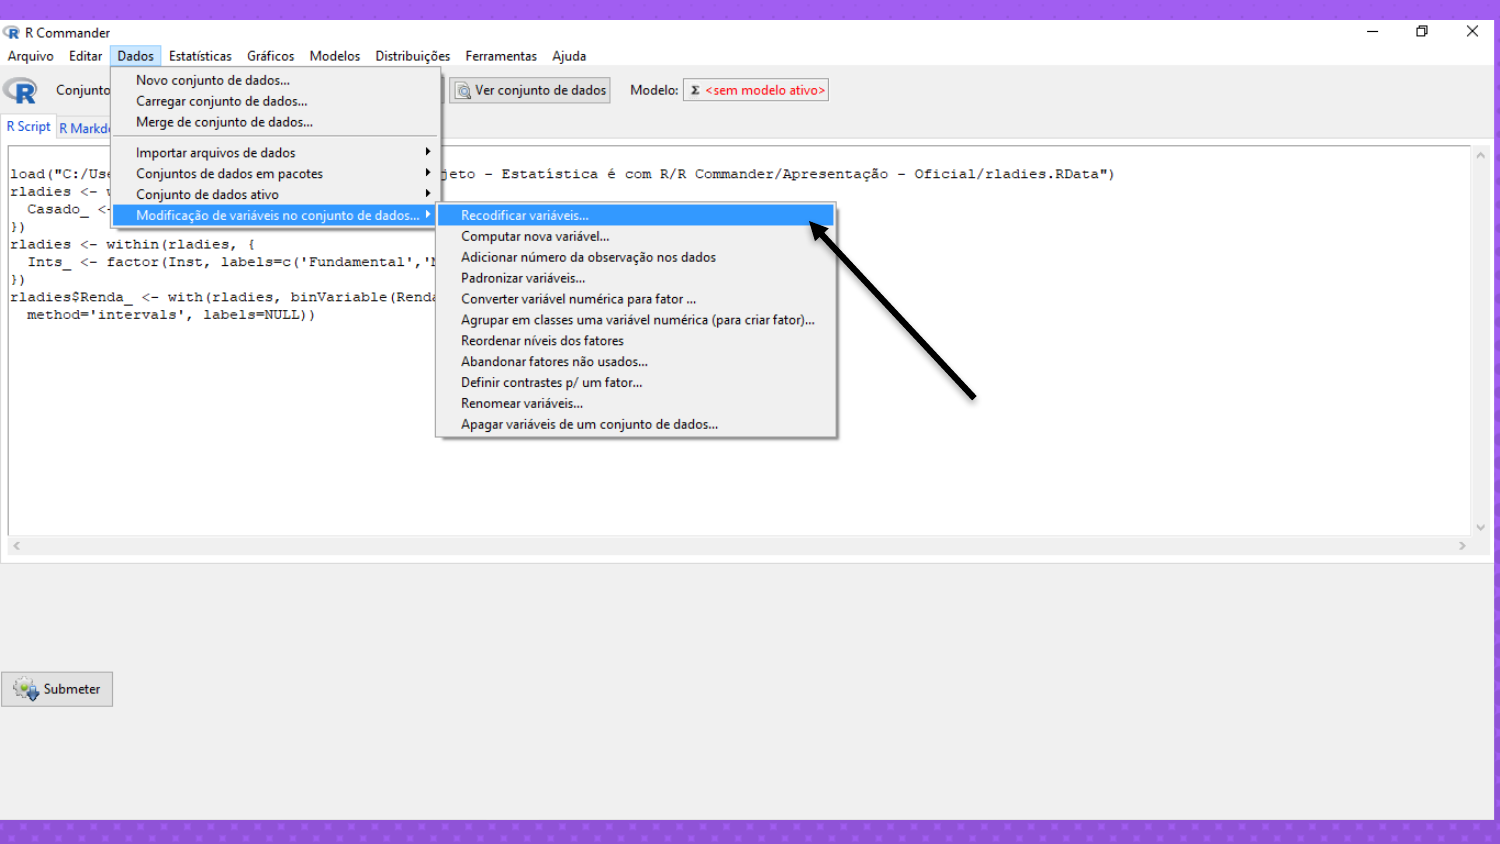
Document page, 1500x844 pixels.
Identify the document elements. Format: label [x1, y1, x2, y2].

picture [0, 19, 1495, 821]
text_box [808, 220, 975, 399]
